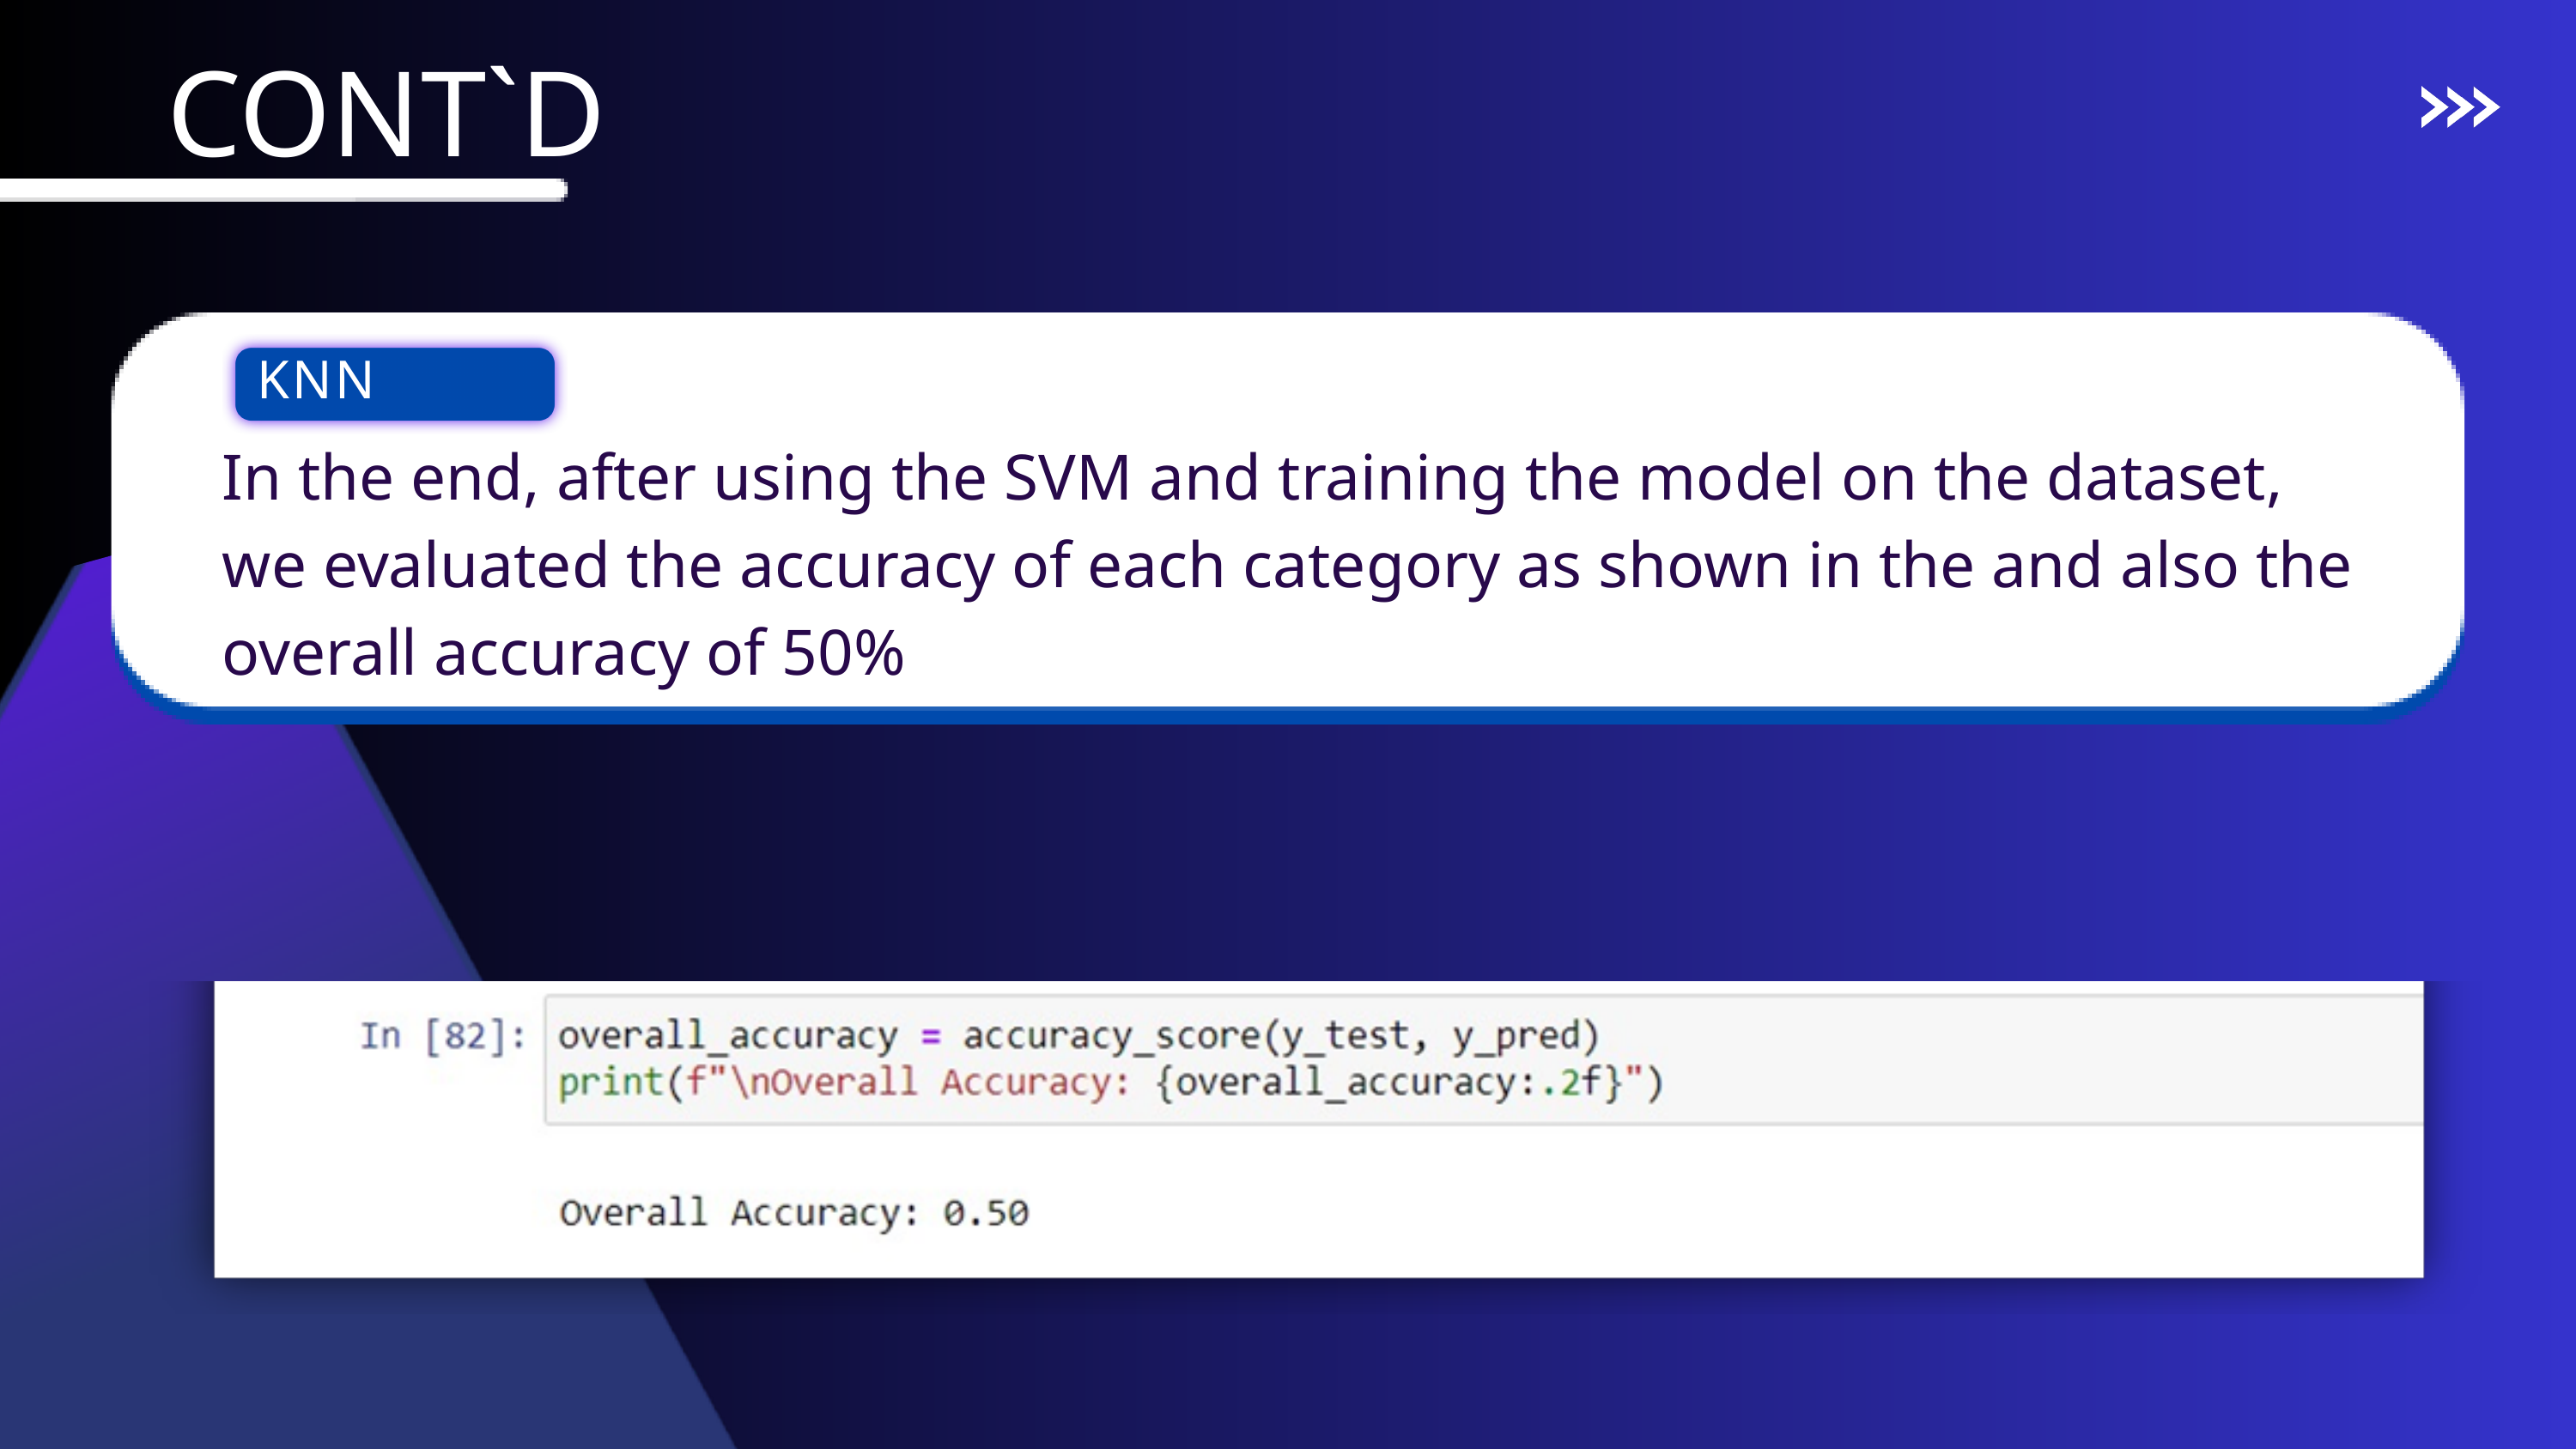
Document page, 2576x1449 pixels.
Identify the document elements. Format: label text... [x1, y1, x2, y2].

text_box [144, 981, 2495, 1314]
text_box KNN [257, 335, 395, 409]
text_box [2421, 86, 2500, 129]
text_box CONT`D [0, 31, 820, 180]
text_box [111, 312, 2465, 724]
text_box [222, 334, 568, 424]
text_box [0, 180, 568, 202]
text_box In the end, after using the SVM and training the model on the dataset, we evaluated the accuracy of each category as shown in the and also the overall accuracy of 50% [222, 424, 2383, 688]
text_box [0, 555, 958, 1449]
